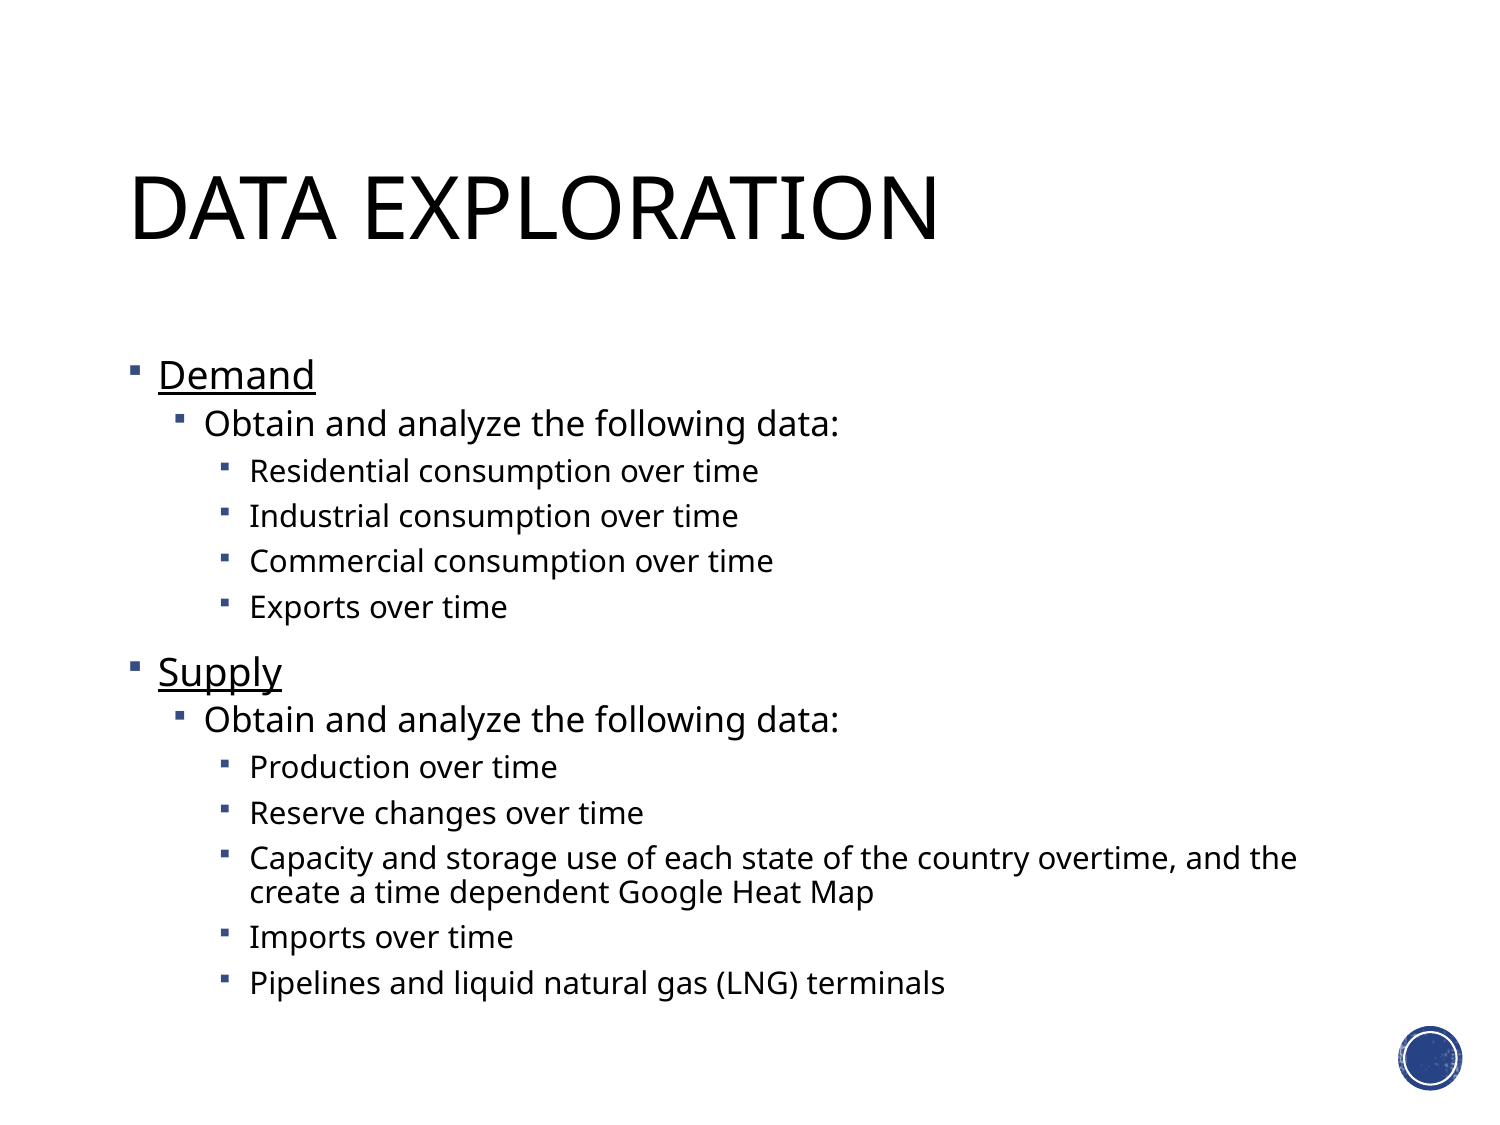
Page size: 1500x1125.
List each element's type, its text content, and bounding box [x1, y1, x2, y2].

title Data Exploration [112, 79, 1388, 344]
list Demand Obtain and analyze the following data: Residential consumption over time Industrial consumption over time Commercial consumption over time Exports over time Supply Obtain and analyze the following data: Production over time Reserve changes over time Capacity and storage use of each state of the country overtime, and the create a time dependent Google Heat Map Imports over time Pipelines and liquid natural gas (LNG) terminals [112, 348, 1388, 1013]
